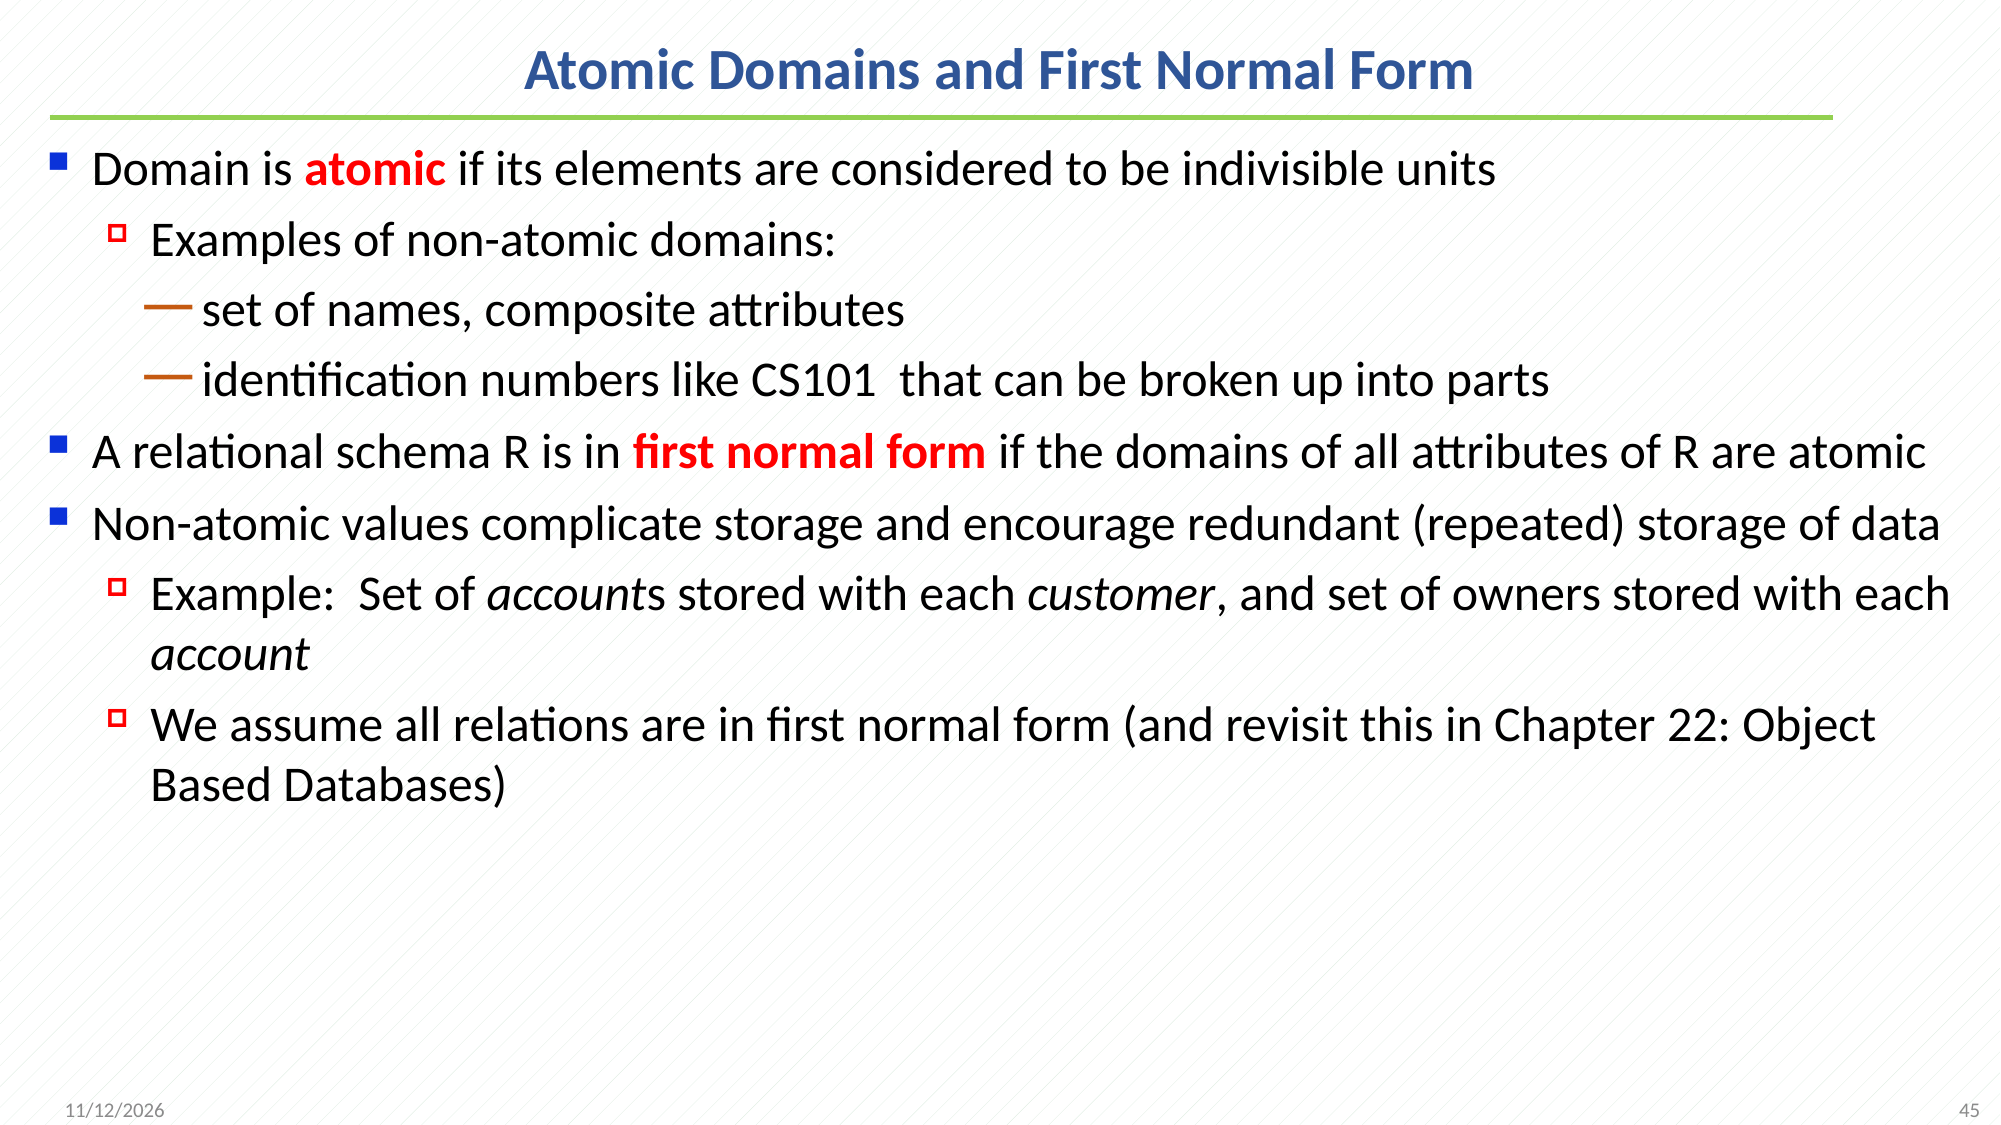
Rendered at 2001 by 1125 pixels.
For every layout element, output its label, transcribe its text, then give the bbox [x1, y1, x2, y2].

text_box Domain is atomic if its elements are considered to be indivisible units Examples of non-atomic domains: set of names, composite attributes identification numbers like CS101 that can be broken up into parts A relational schema R is in first normal form if the domains of all attributes of R are atomic Non-atomic values complicate storage and encourage redundant (repeated) storage of data Example: Set of accounts stored with each customer, and set of owners stored with each account We assume all relations are in first normal form (and revisit this in Chapter 22: Object Based Databases) [32, 128, 1974, 981]
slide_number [49, 1079, 500, 1125]
slide_number 45 [1545, 1079, 1996, 1125]
title Atomic Domains and First Normal Form [50, 13, 1949, 128]
